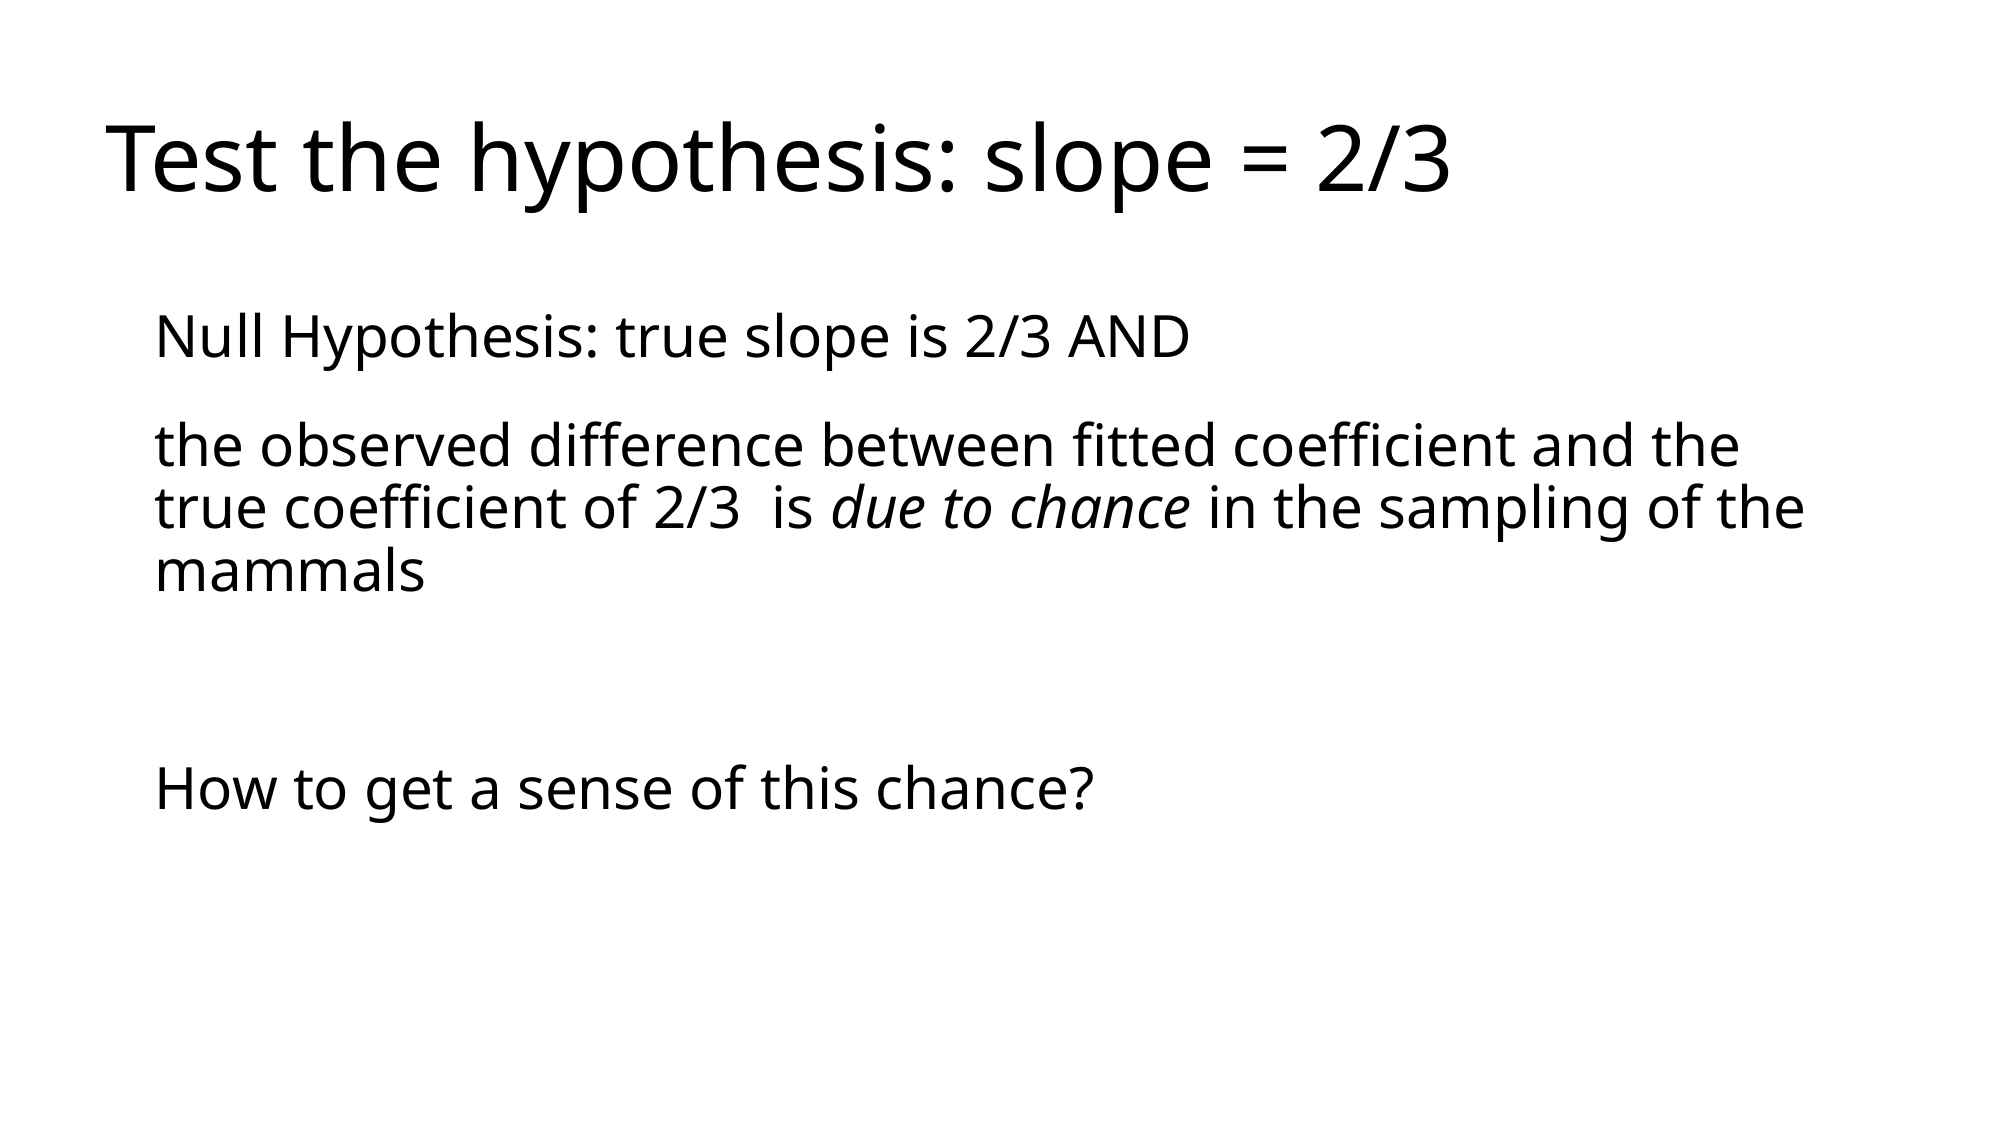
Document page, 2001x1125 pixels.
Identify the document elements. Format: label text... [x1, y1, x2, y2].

title Test the hypothesis: slope = 2/3 [90, 52, 1863, 271]
list Null Hypothesis: true slope is 2/3 AND the observed difference between fitted coefficient and the true coefficient of 2/3 is due to chance in the sampling of the mammals How to get a sense of this chance? [137, 299, 1863, 1014]
